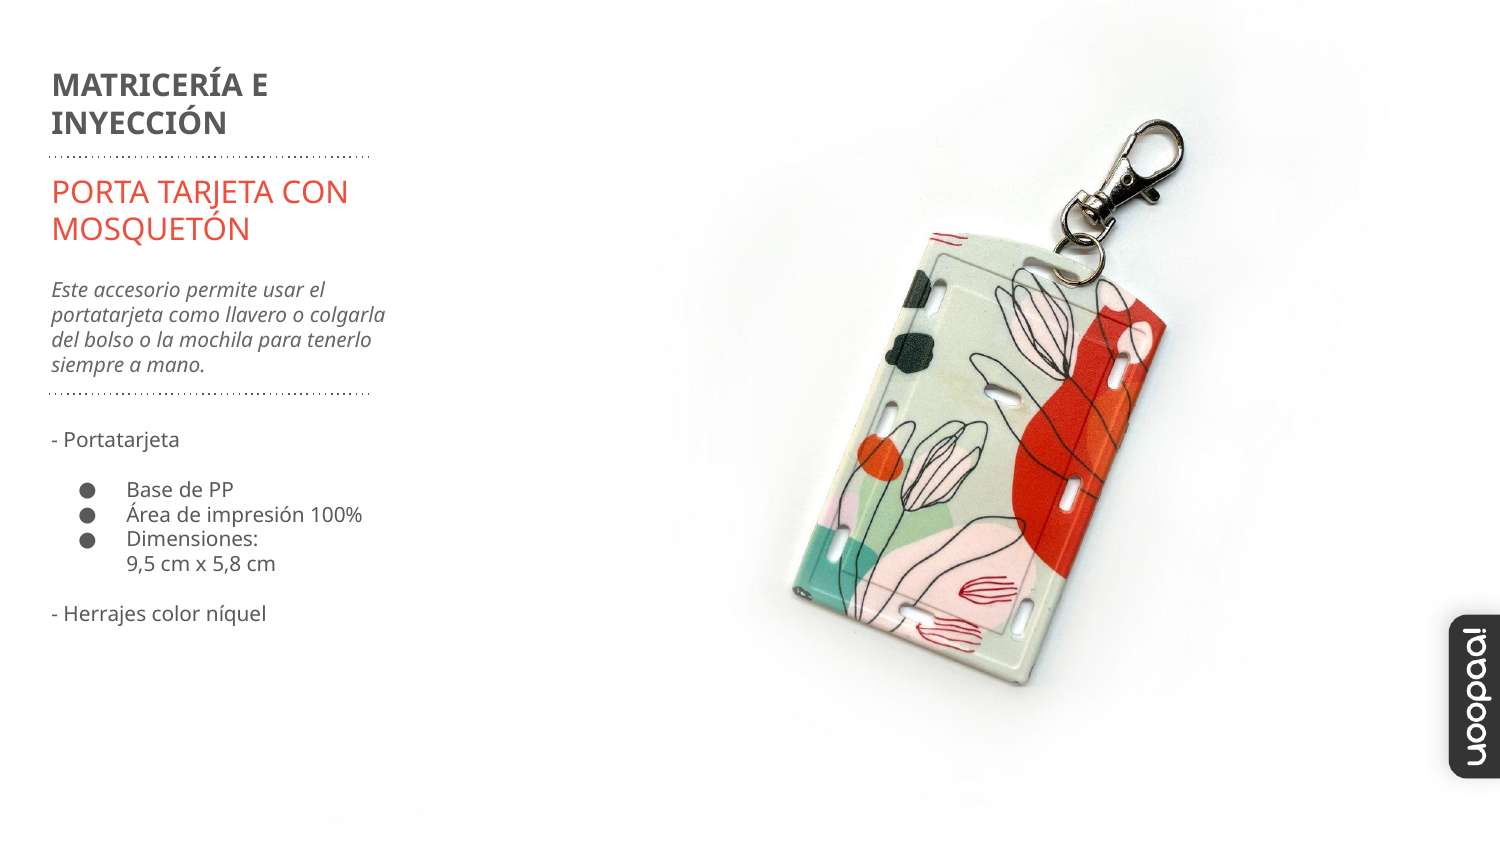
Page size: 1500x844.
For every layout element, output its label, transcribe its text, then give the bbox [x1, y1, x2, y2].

text_box PORTA TARJETA CON MOSQUETÓN [36, 157, 296, 239]
text_box MATRICERÍA E INYECCIÓN [36, 50, 296, 133]
text_box - Portatarjeta Base de PP Área de impresión 100% Dimensiones: 9,5 cm x 5,8 cm - Herrajes color níquel [36, 411, 296, 710]
text_box Este accesorio permite usar el portatarjeta como llavero o colgarla del bolso o la mochila para tenerlo siempre a mano. [36, 261, 296, 394]
picture [301, 0, 1500, 844]
